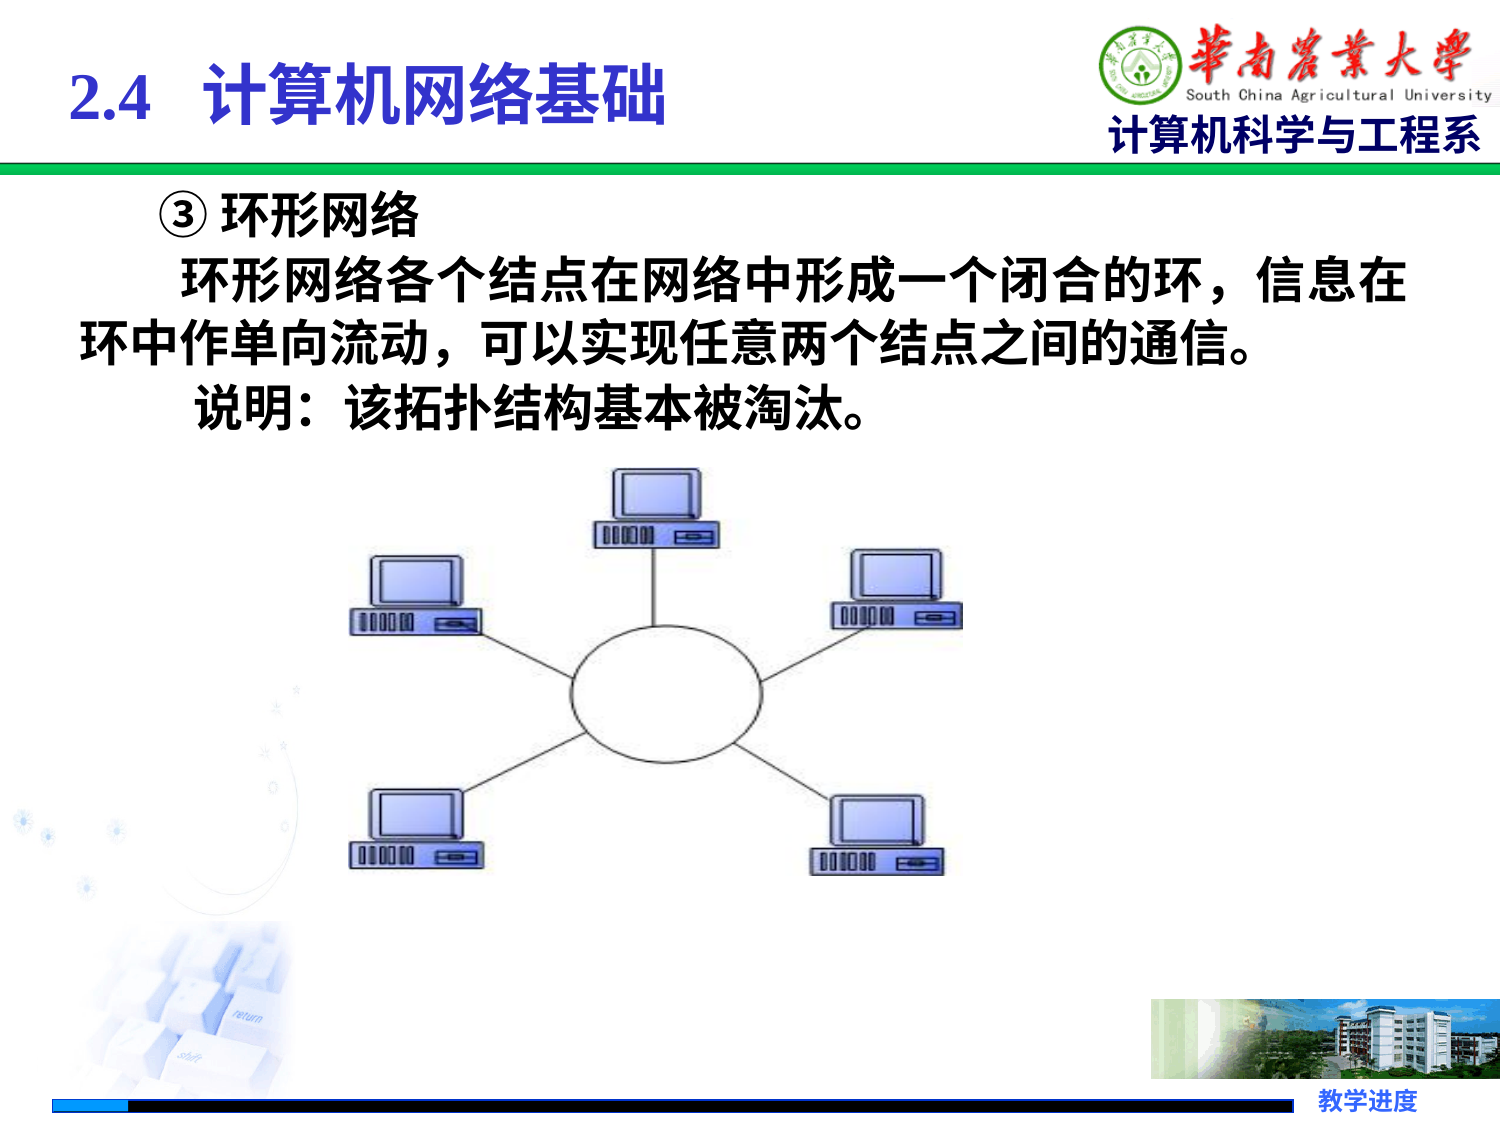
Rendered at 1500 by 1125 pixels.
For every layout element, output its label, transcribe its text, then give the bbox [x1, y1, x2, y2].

picture [0, 680, 325, 1118]
text_box [53, 1099, 129, 1112]
picture [1151, 999, 1500, 1079]
picture [0, 162, 1500, 175]
list ③环形网络 环形网络各个结点在网络中形成一个闭合的环，信息在环中作单向流动，可以实现任意两个结点之间的通信。 说明：该拓扑结构基本被淘汰。 [64, 172, 1424, 480]
title 2.4 计算机网络基础 [53, 42, 1116, 144]
picture [1092, 18, 1500, 107]
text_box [348, 467, 963, 929]
